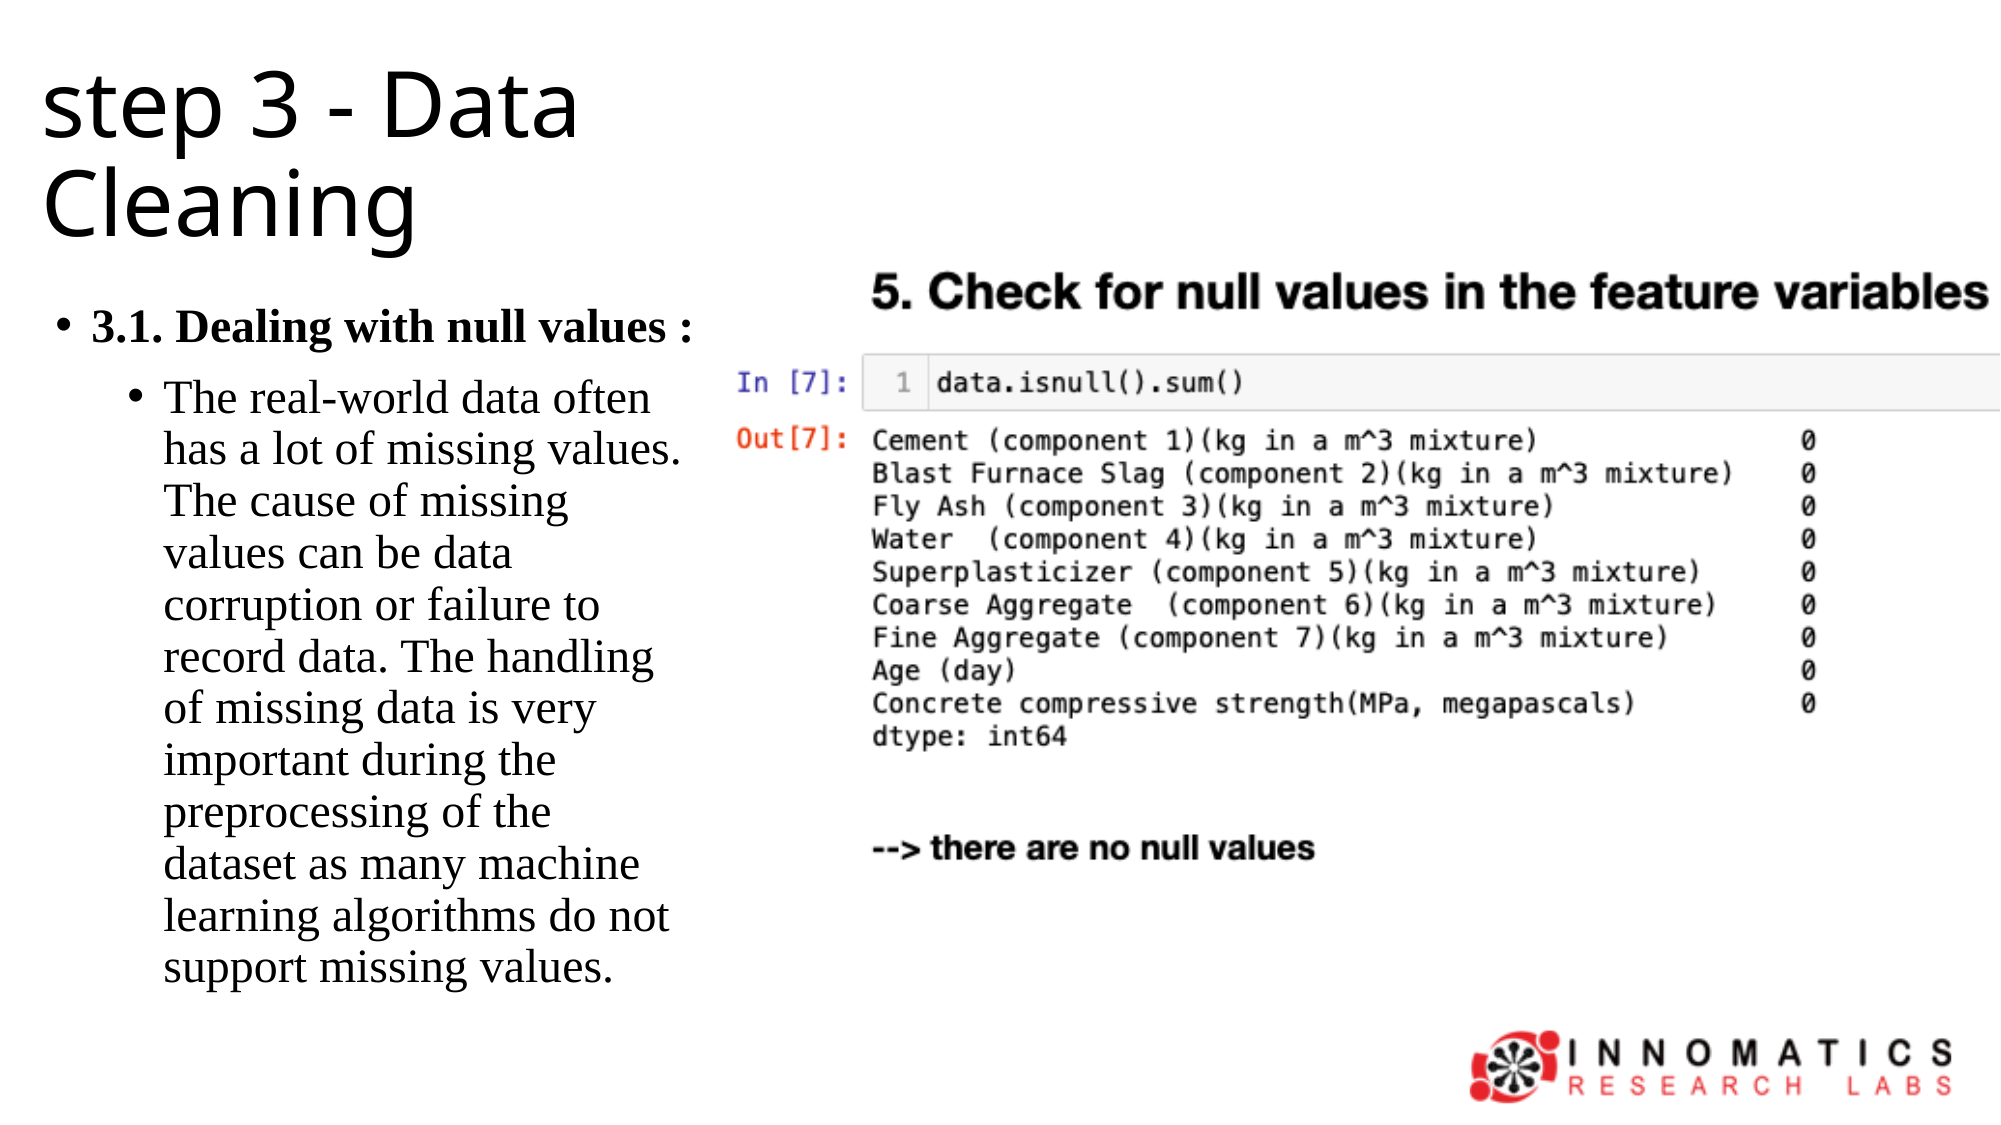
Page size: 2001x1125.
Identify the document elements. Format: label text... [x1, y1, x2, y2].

title step 3 - Data Cleaning [33, 48, 885, 267]
picture [1445, 1014, 1975, 1125]
list 3.1. Dealing with null values : The real-world data often has a lot of missing values. The cause of missing values can be data corruption or failure to record data. The handling of missing data is very important during the preprocessing of the dataset as many machine learning algorithms do not support missing values. [47, 293, 705, 1009]
picture [727, 233, 2000, 892]
